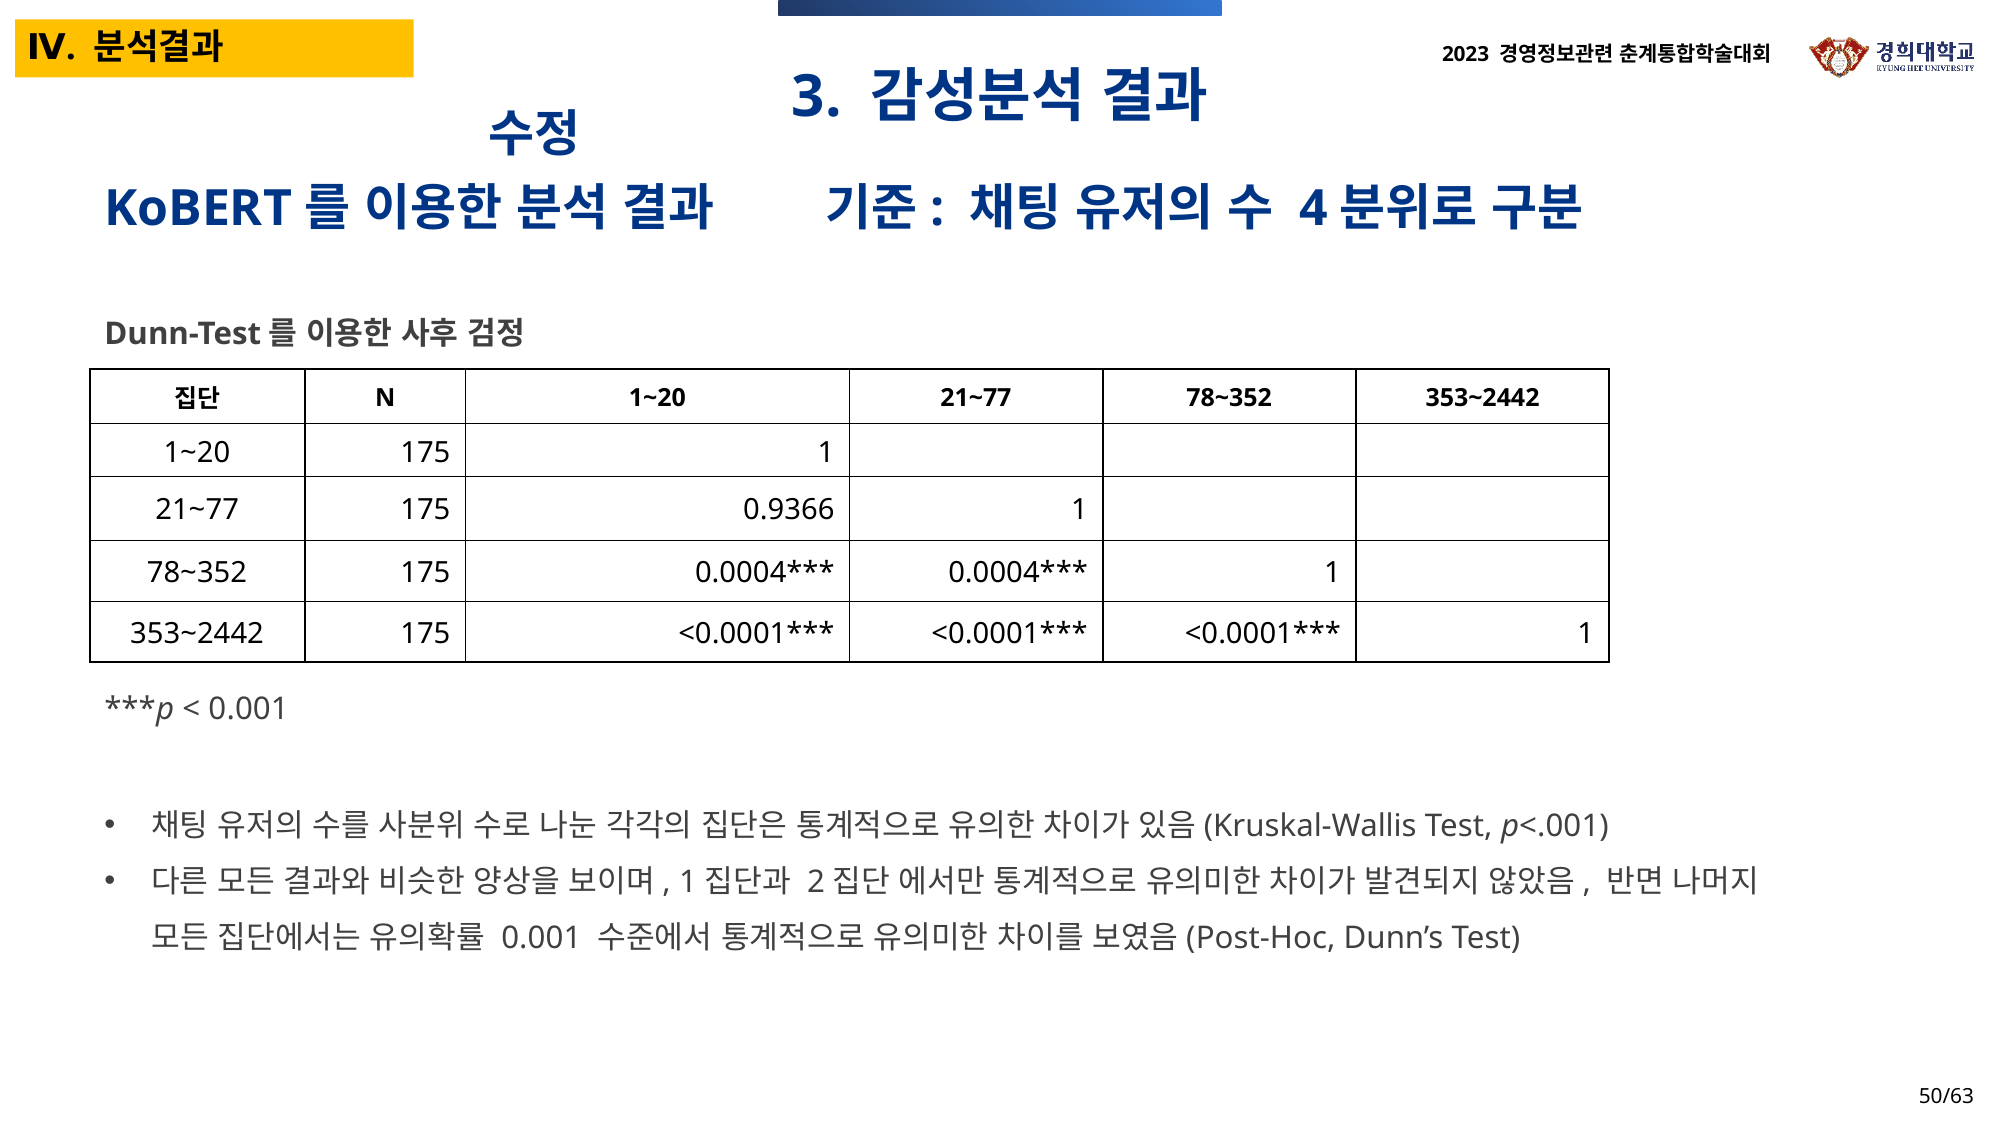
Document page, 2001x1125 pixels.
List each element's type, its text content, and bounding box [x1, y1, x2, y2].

table_header 78~352 [1104, 370, 1355, 423]
table_cell 0.9366 [466, 477, 849, 540]
table_header 353~2442 [1357, 370, 1608, 423]
table_cell <0.0001*** [1104, 602, 1355, 661]
text_box 채팅 유저의 수를 사분위 수로 나눈 각각의 집단은 통계적으로 유의한 차이가 있음(Kruskal-Wallis Test, p<.001) 다른 모든 결과와 비슷한 양상을 보이며, 1집단과 2집단 에서만 통계적으로 유의미한 차이가 발견되지 않았음, 반면 나머지 모든 집단에서는 유의확률 0.001 수준에서 통계적으로 유의미한 차이를 보였음(Post-Hoc, Dunn’s Test) [89, 779, 1783, 1019]
table_cell 175 [306, 602, 465, 661]
text_box Dunn-Test를 이용한 사후 검정 [89, 287, 1610, 358]
table_cell [1357, 424, 1608, 476]
table_header 집단 [91, 370, 304, 423]
table_cell 0.0004*** [850, 541, 1102, 601]
table_cell <0.0001*** [850, 602, 1102, 661]
table_header 1~20 [466, 370, 849, 423]
text_box KoBERT를 이용한 분석 결과 기준: 채팅 유저의 수 4분위로 구분 [89, 167, 1874, 243]
table_cell 175 [306, 424, 465, 476]
table_header 21~77 [850, 370, 1102, 423]
table_cell [850, 424, 1102, 476]
table_cell 1 [466, 424, 849, 476]
table_cell [1357, 541, 1608, 601]
text_box [15, 19, 414, 78]
table_cell 1 [1104, 541, 1355, 601]
table_cell [1104, 424, 1355, 476]
table_cell [1104, 477, 1355, 540]
table_cell 0.0004*** [466, 541, 849, 601]
table_cell [1357, 477, 1608, 540]
table_cell 175 [306, 477, 465, 540]
text_box [777, 0, 1223, 17]
text_box 3. 감성분석 결과 [540, 50, 1459, 136]
text_box 수정 [473, 93, 684, 167]
slide_number 50/63 [1538, 1058, 1989, 1119]
table_cell <0.0001*** [466, 602, 849, 661]
table_cell 353~2442 [91, 602, 304, 661]
table_cell 1~20 [91, 424, 304, 476]
text_box ***p < 0.001 [89, 662, 1610, 734]
table_cell 78~352 [91, 541, 304, 601]
table_header N [306, 370, 465, 423]
table_cell 175 [306, 541, 465, 601]
table_cell 1 [1357, 602, 1608, 661]
table_cell 1 [850, 477, 1102, 540]
table_cell 21~77 [91, 477, 304, 540]
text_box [1407, 33, 1974, 78]
text_box Ⅳ. 분석결과 [12, 16, 306, 74]
